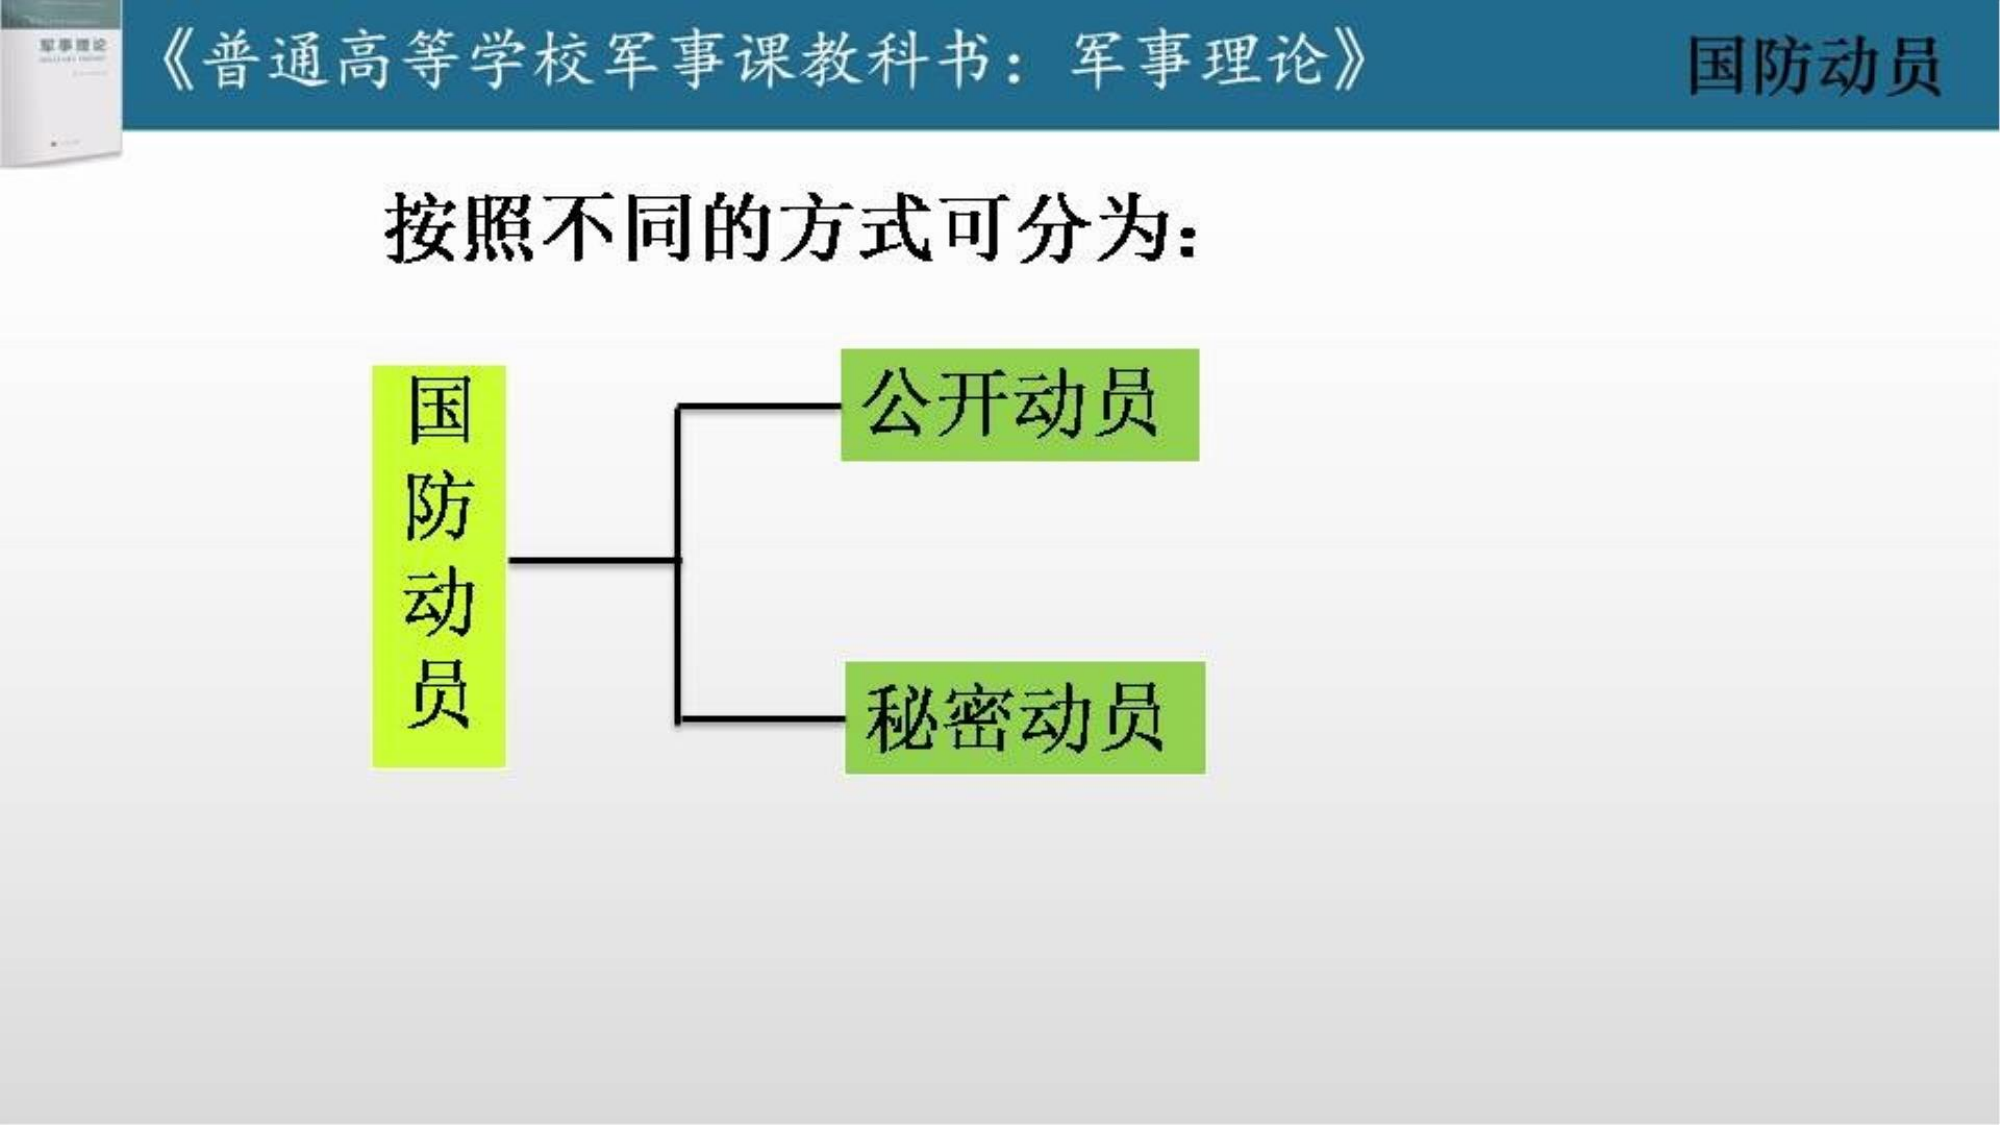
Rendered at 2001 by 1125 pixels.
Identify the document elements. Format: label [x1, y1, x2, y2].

text_box [0, 0, 2000, 1125]
